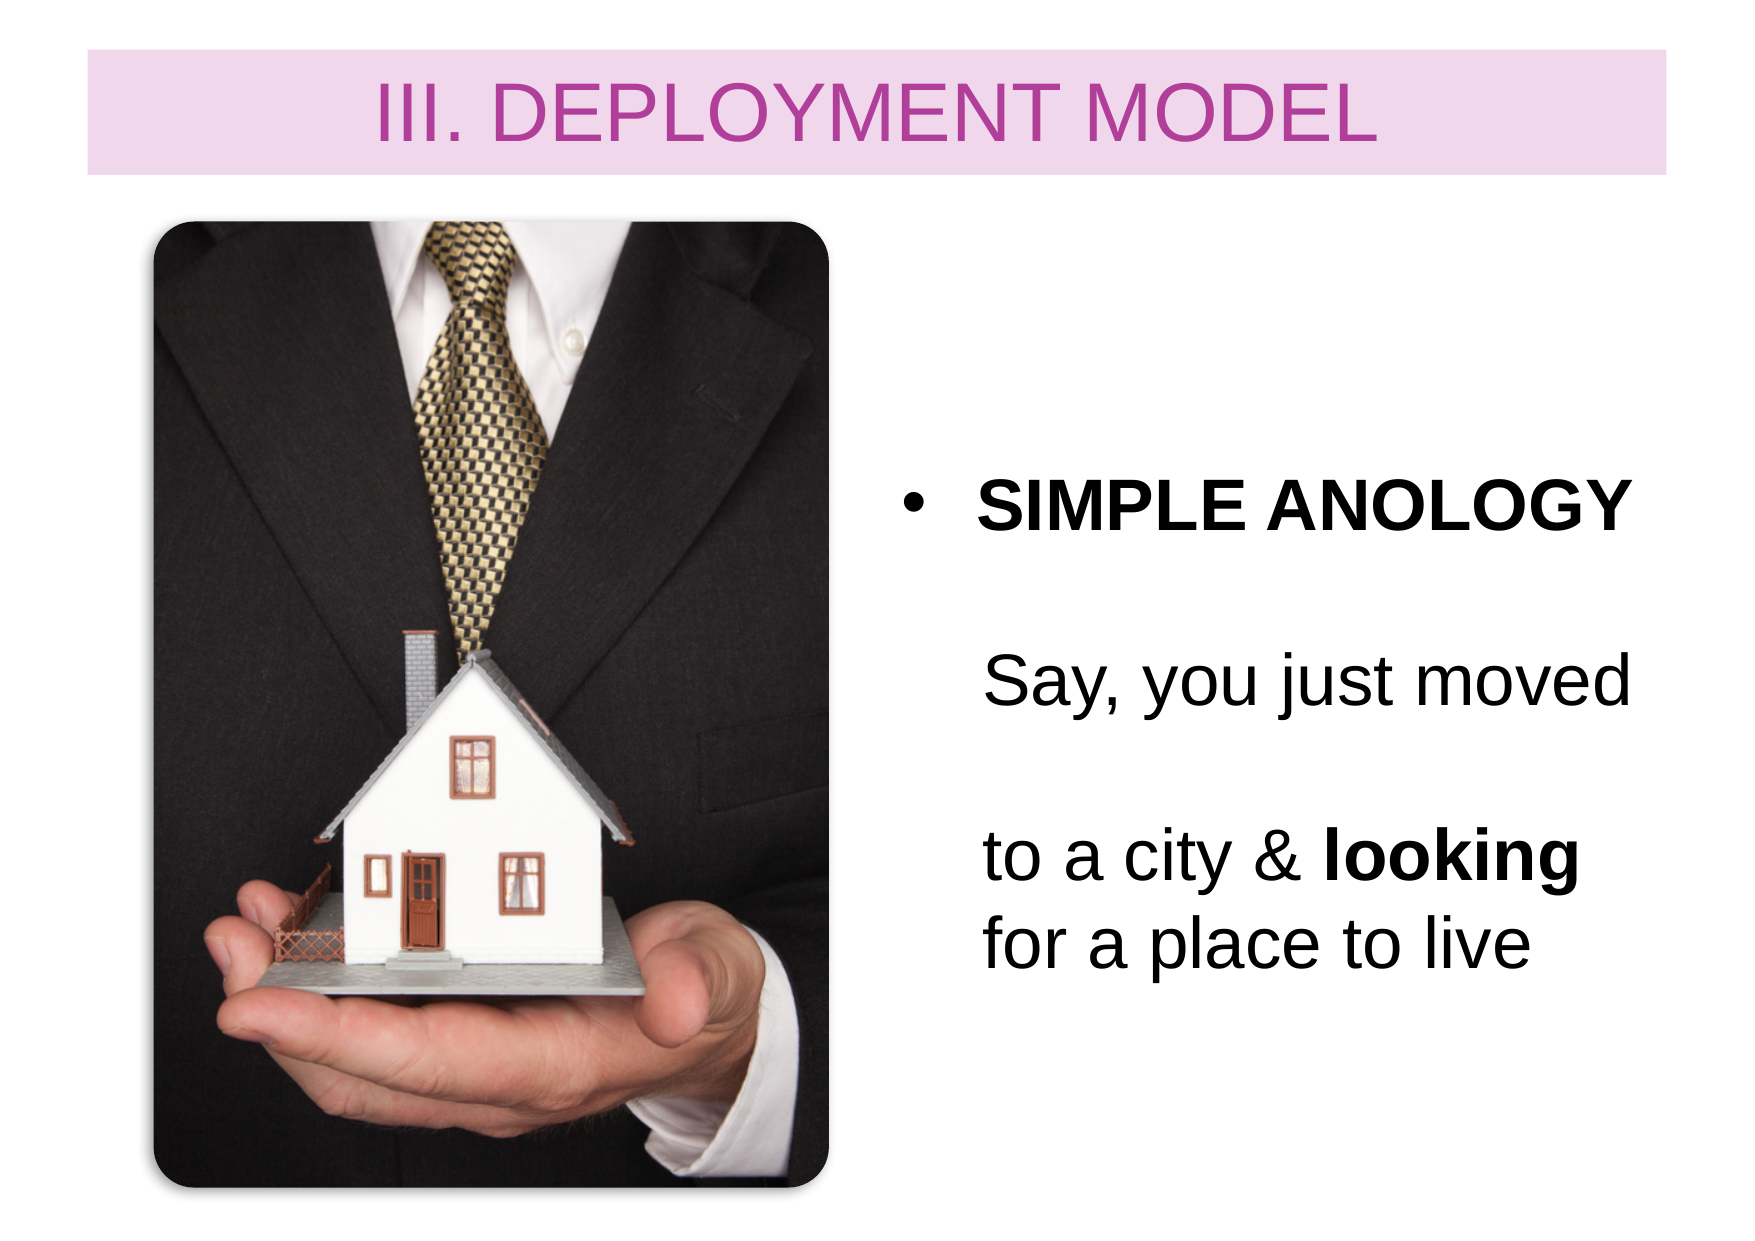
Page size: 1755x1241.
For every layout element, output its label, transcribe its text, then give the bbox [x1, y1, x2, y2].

text_box III. DEPLOYMENT MODEL [87, 49, 1667, 175]
text_box SIMPLE ANOLOGY Say, you just moved to a city & looking for a place to live [886, 450, 1667, 1078]
picture [153, 221, 830, 1188]
